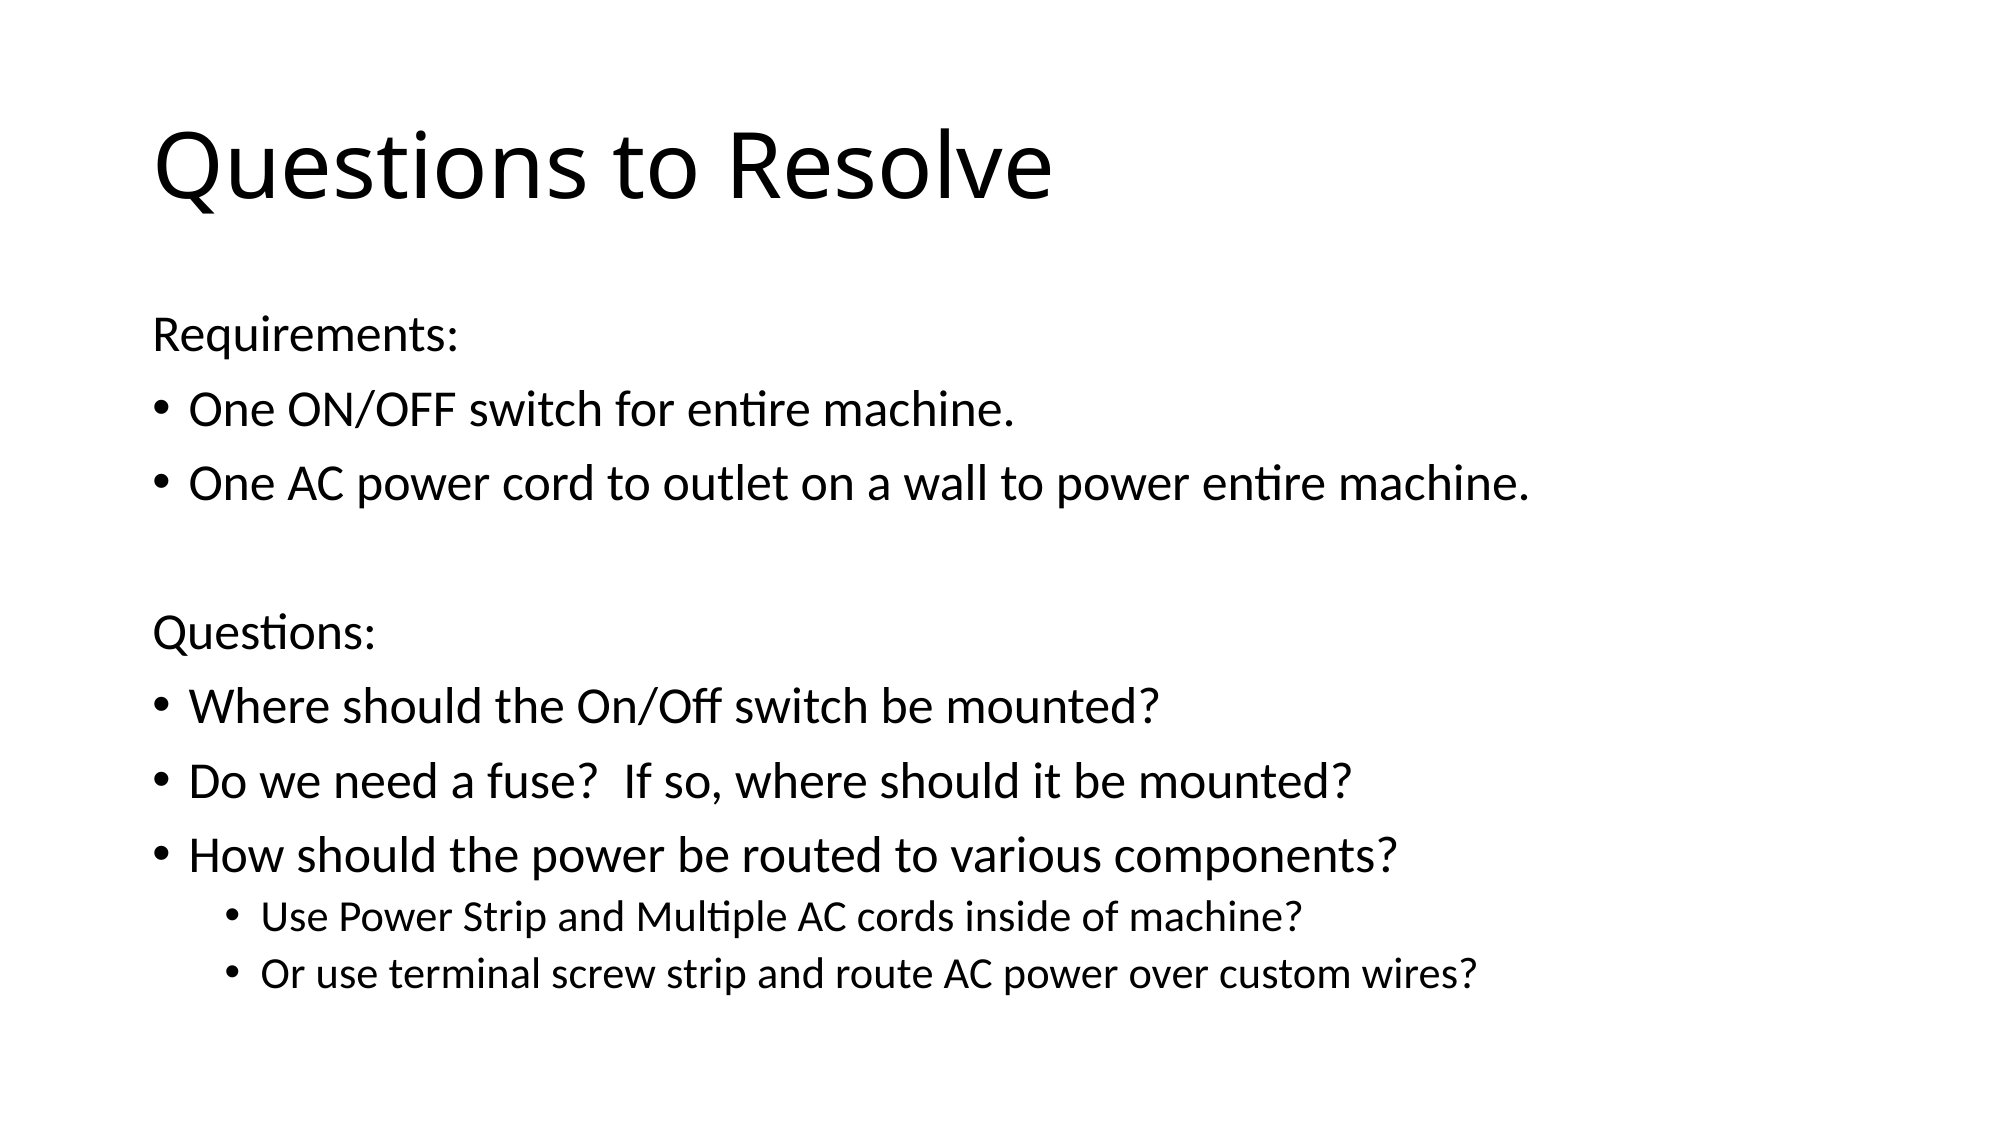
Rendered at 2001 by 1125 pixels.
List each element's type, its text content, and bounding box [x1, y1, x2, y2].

list Requirements: One ON/OFF switch for entire machine. One AC power cord to outlet on a wall to power entire machine. Questions: Where should the On/Off switch be mounted? Do we need a fuse? If so, where should it be mounted? How should the power be routed to various components? Use Power Strip and Multiple AC cords inside of machine? Or use terminal screw strip and route AC power over custom wires? [137, 299, 1863, 1014]
title Questions to Resolve [137, 59, 1863, 278]
